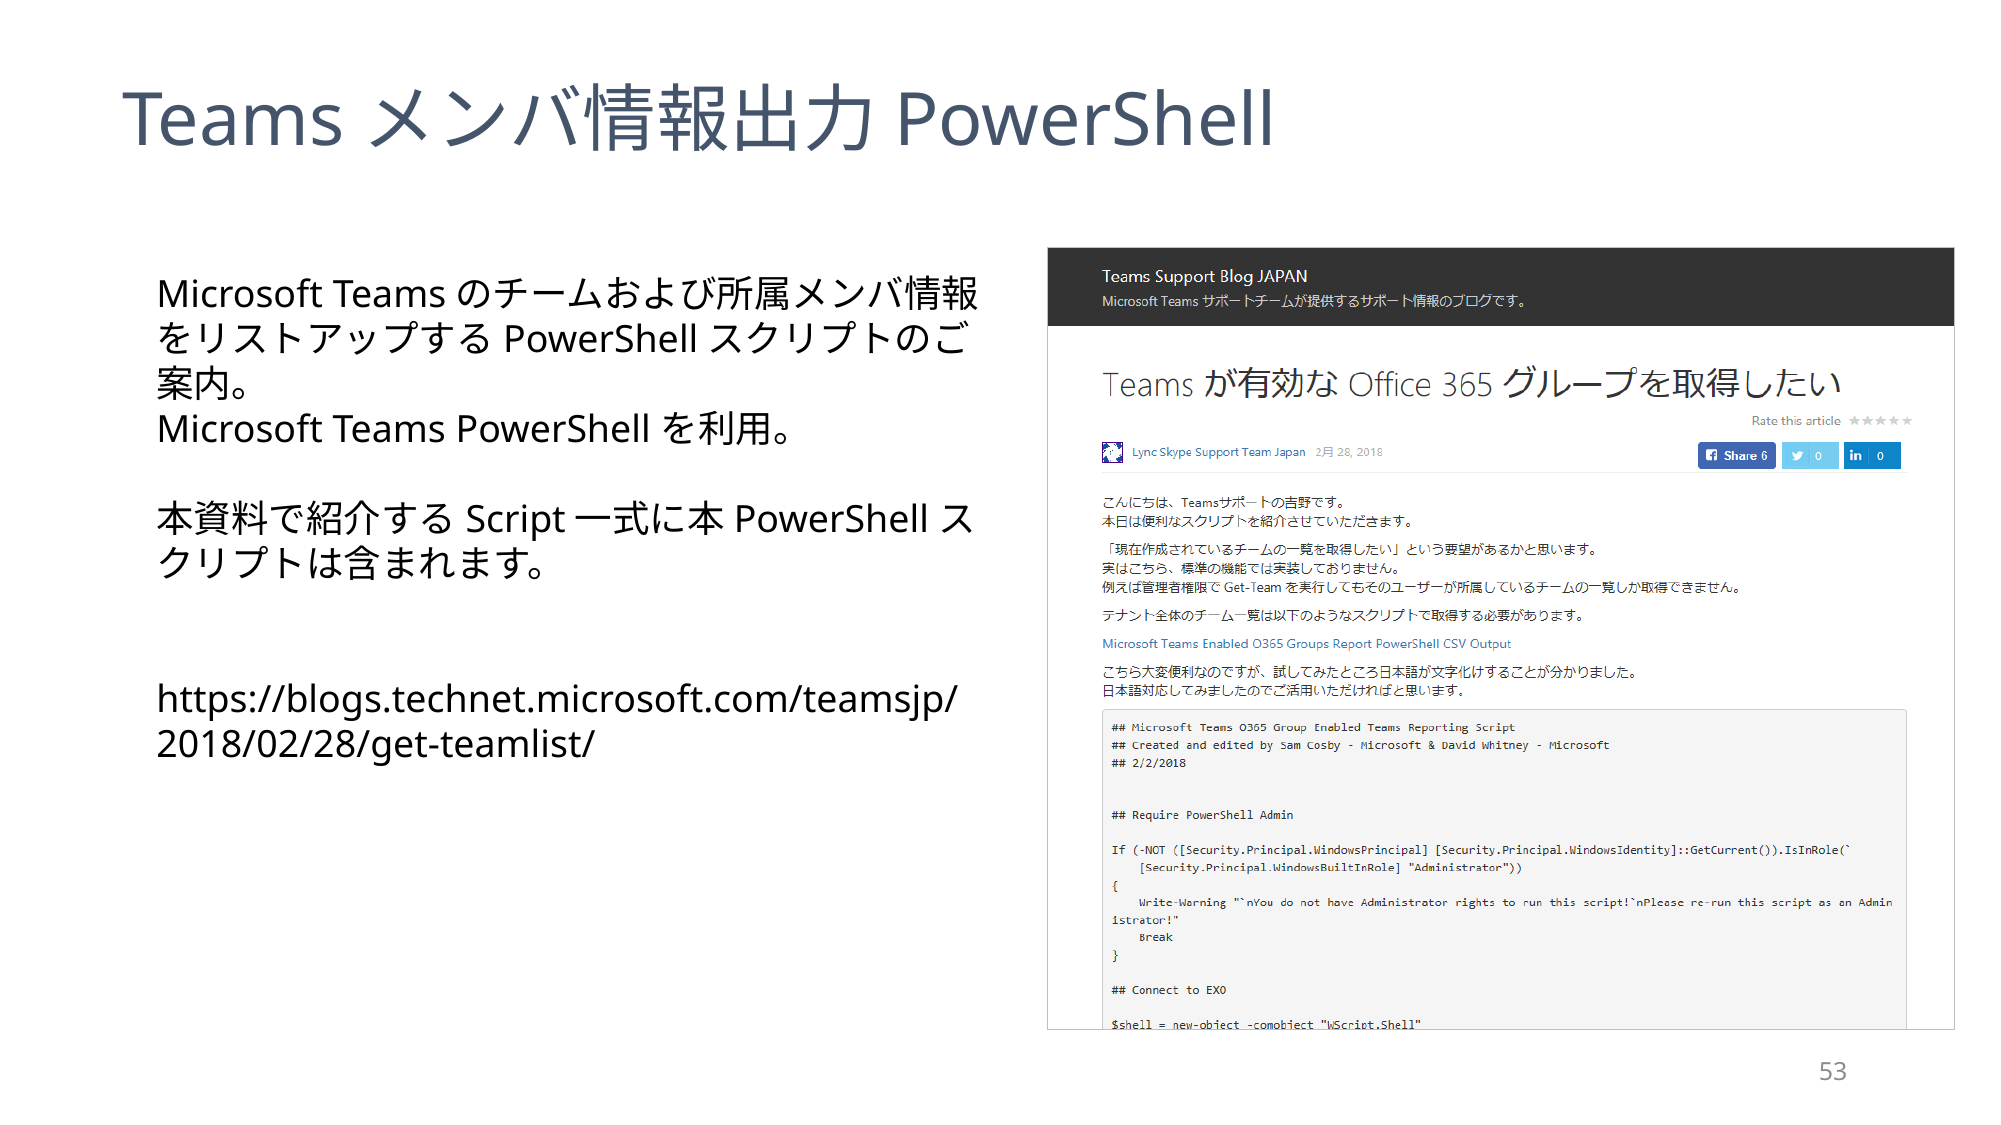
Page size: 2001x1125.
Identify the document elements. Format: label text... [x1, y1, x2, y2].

slide_number 53 [1412, 1042, 1863, 1103]
picture [1047, 247, 1955, 1030]
text_box Microsoft Teamsのチームおよび所属メンバ情報をリストアップするPowerShellスクリプトのご案内。 Microsoft Teams PowerShellを利用。 本資料で紹介するScript一式に本PowerShellスクリプトは含まれます。 https://blogs.technet.microsoft.com/teamsjp/2018/02/28/get-teamlist/ [66, 262, 1018, 773]
title Teamsメンバ情報出力PowerShell [107, 59, 1863, 184]
